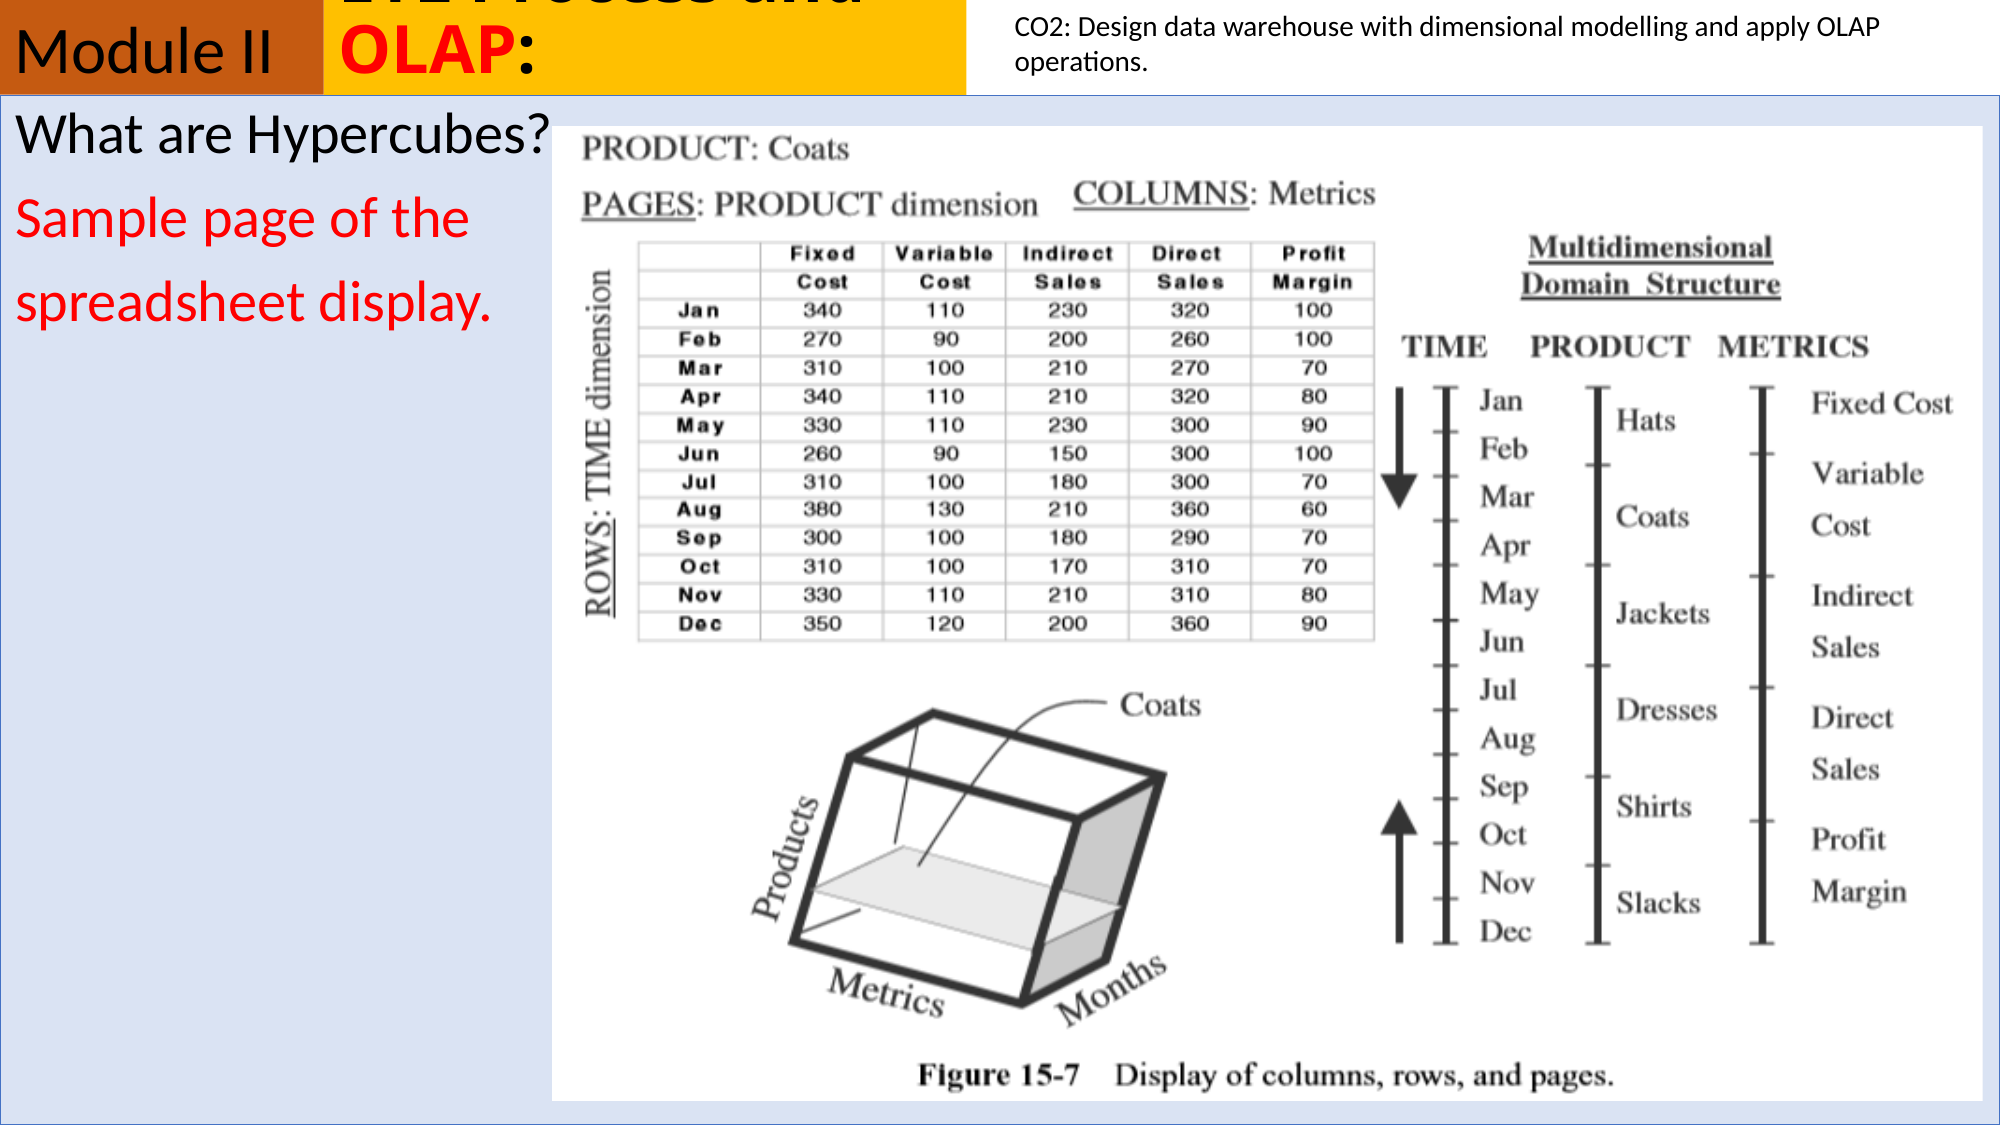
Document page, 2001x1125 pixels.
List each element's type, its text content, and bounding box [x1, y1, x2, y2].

text_box CO2: Design data warehouse with dimensional modelling and apply OLAP operations. [999, 0, 2000, 120]
subtitle What are Hypercubes? Sample page of the spreadsheet display. [0, 95, 2000, 1125]
picture [552, 126, 1983, 1101]
text_box Module II [0, 0, 324, 95]
title ETL Process and OLAP: [324, 0, 967, 95]
